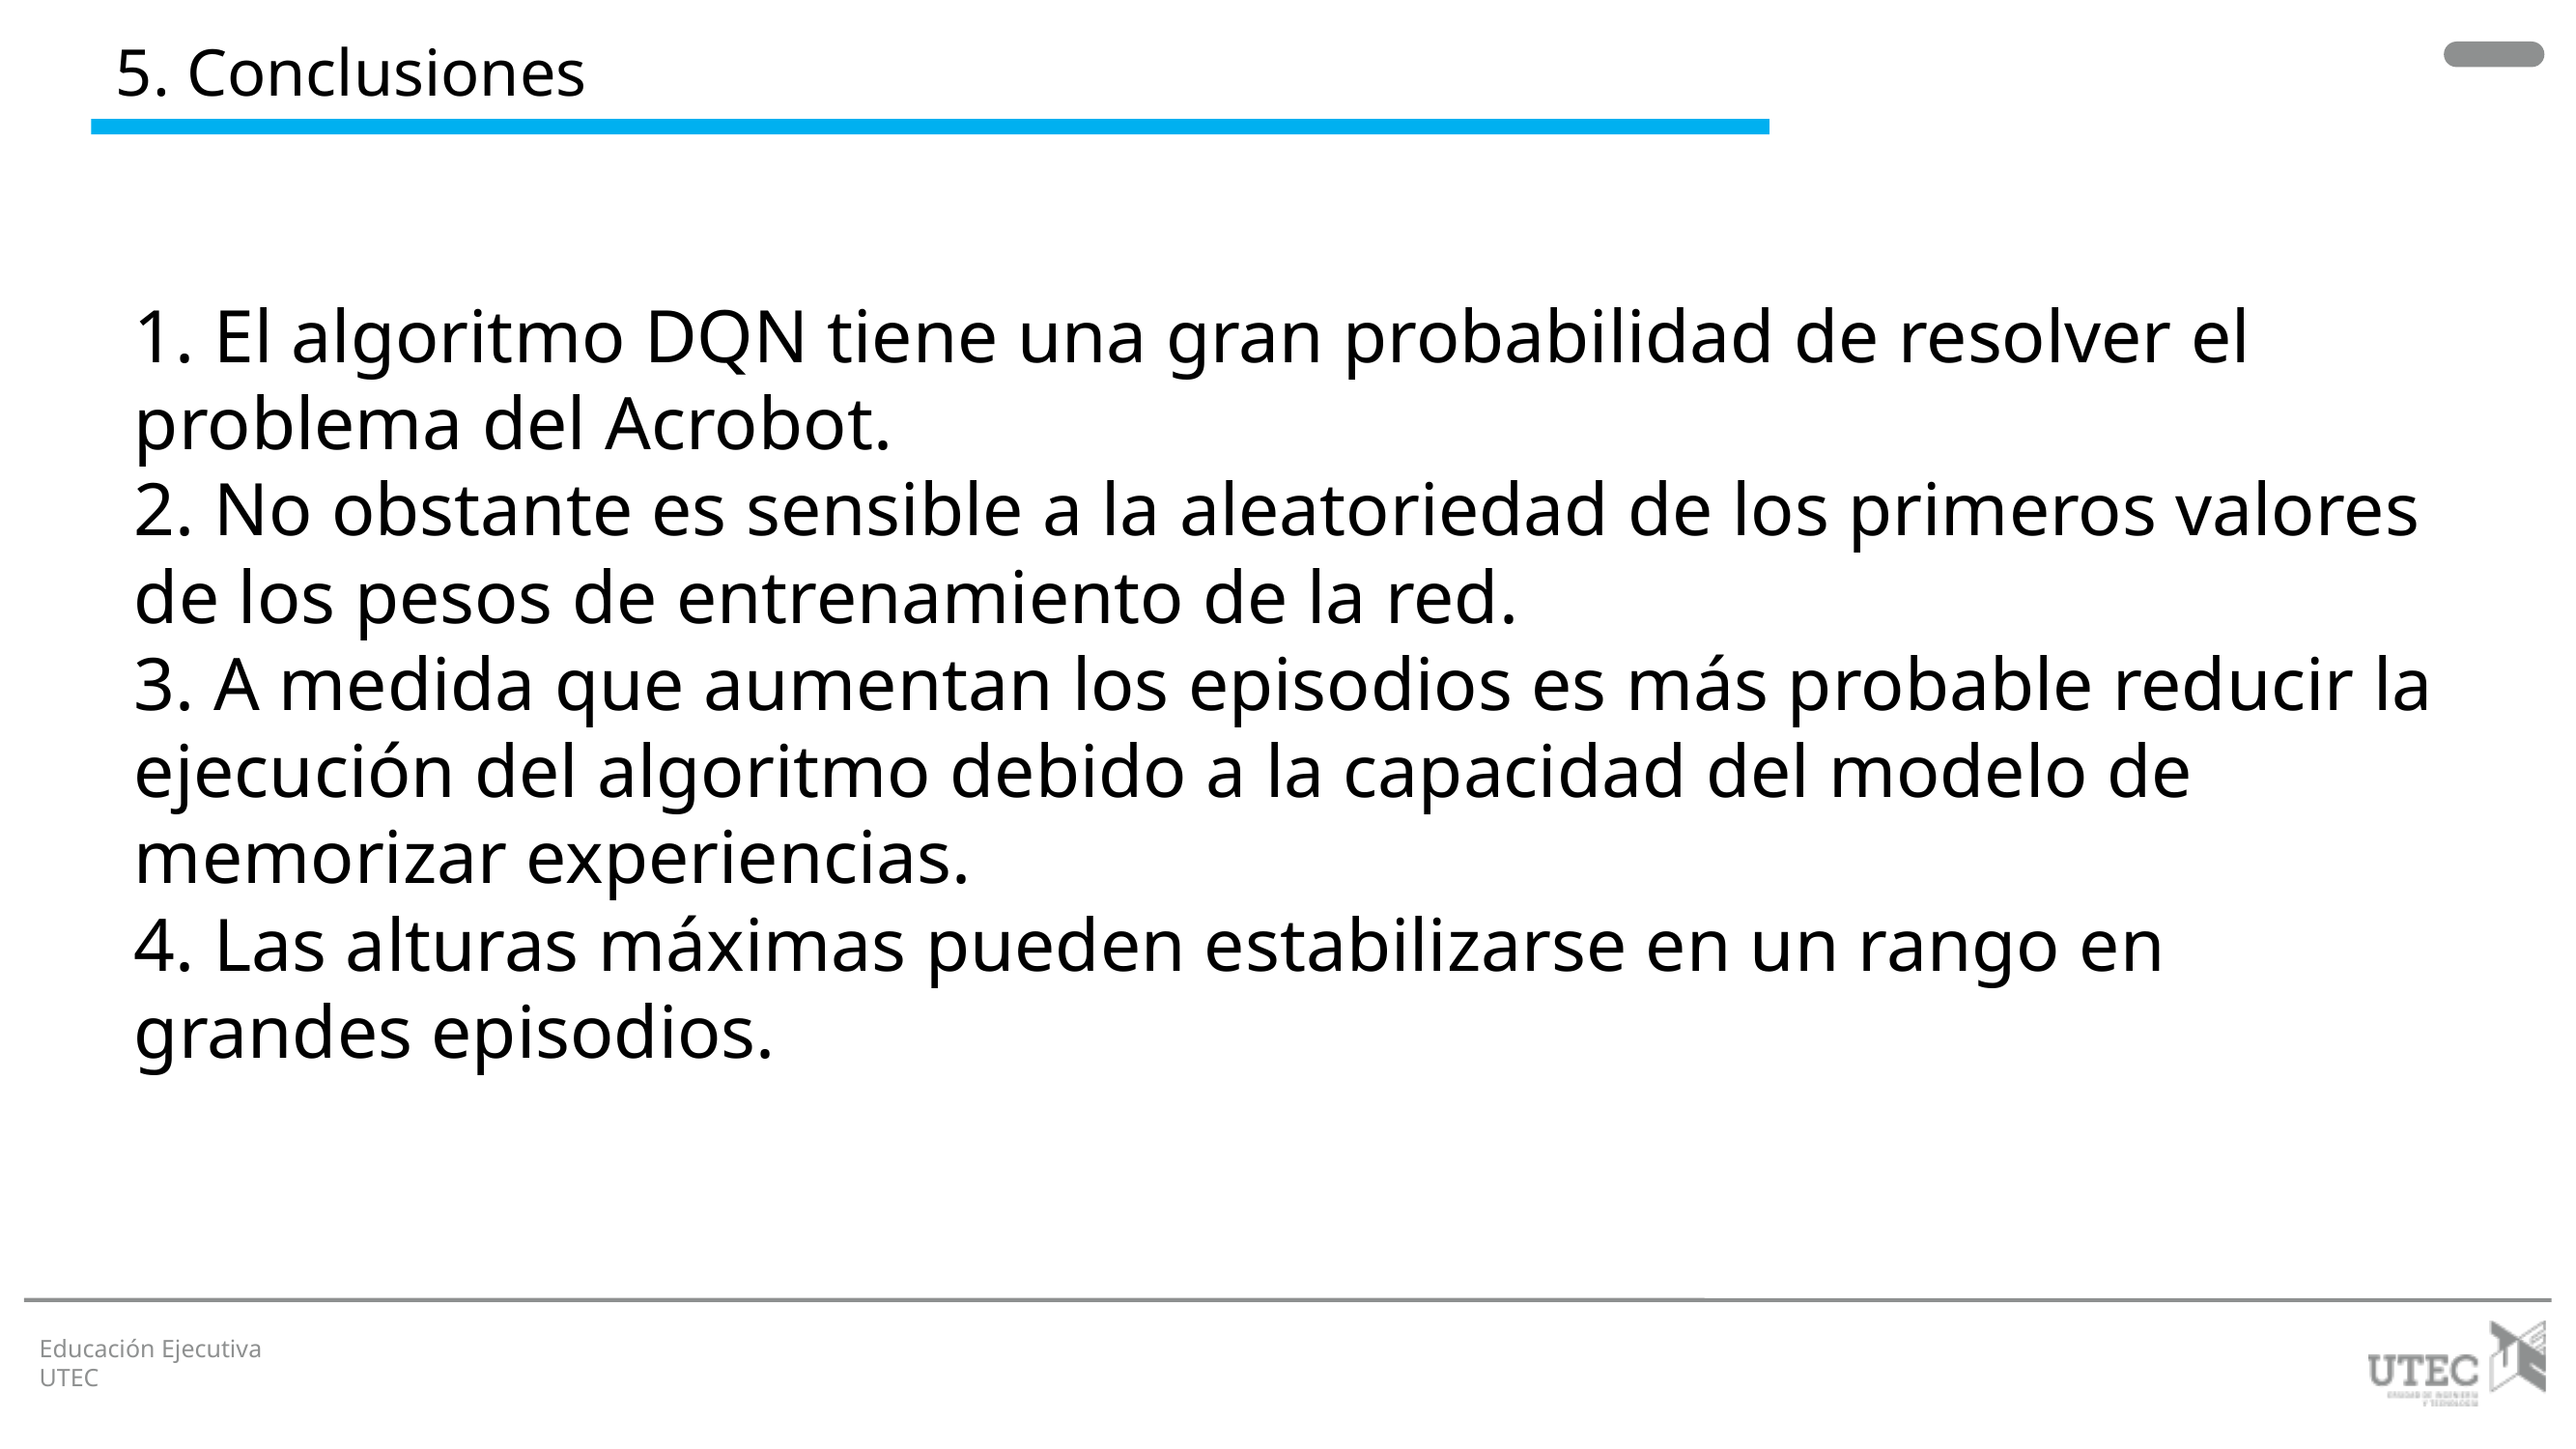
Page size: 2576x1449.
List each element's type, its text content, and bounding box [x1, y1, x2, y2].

text_box [91, 119, 1769, 135]
picture [2368, 1321, 2548, 1406]
text_box 1. El algoritmo DQN tiene una gran probabilidad de resolver el problema del Acrobot. 2. No obstante es sensible a la aleatoriedad de los primeros valores de los pesos de entrenamiento de la red. 3. A medida que aumentan los episodios es más probable reducir la ejecución del algoritmo debido a la capacidad del modelo de memorizar experiencias. 4. Las alturas máximas pueden estabilizarse en un rango en grandes episodios. [126, 281, 2449, 1168]
text_box 5. Conclusiones [107, 23, 596, 117]
